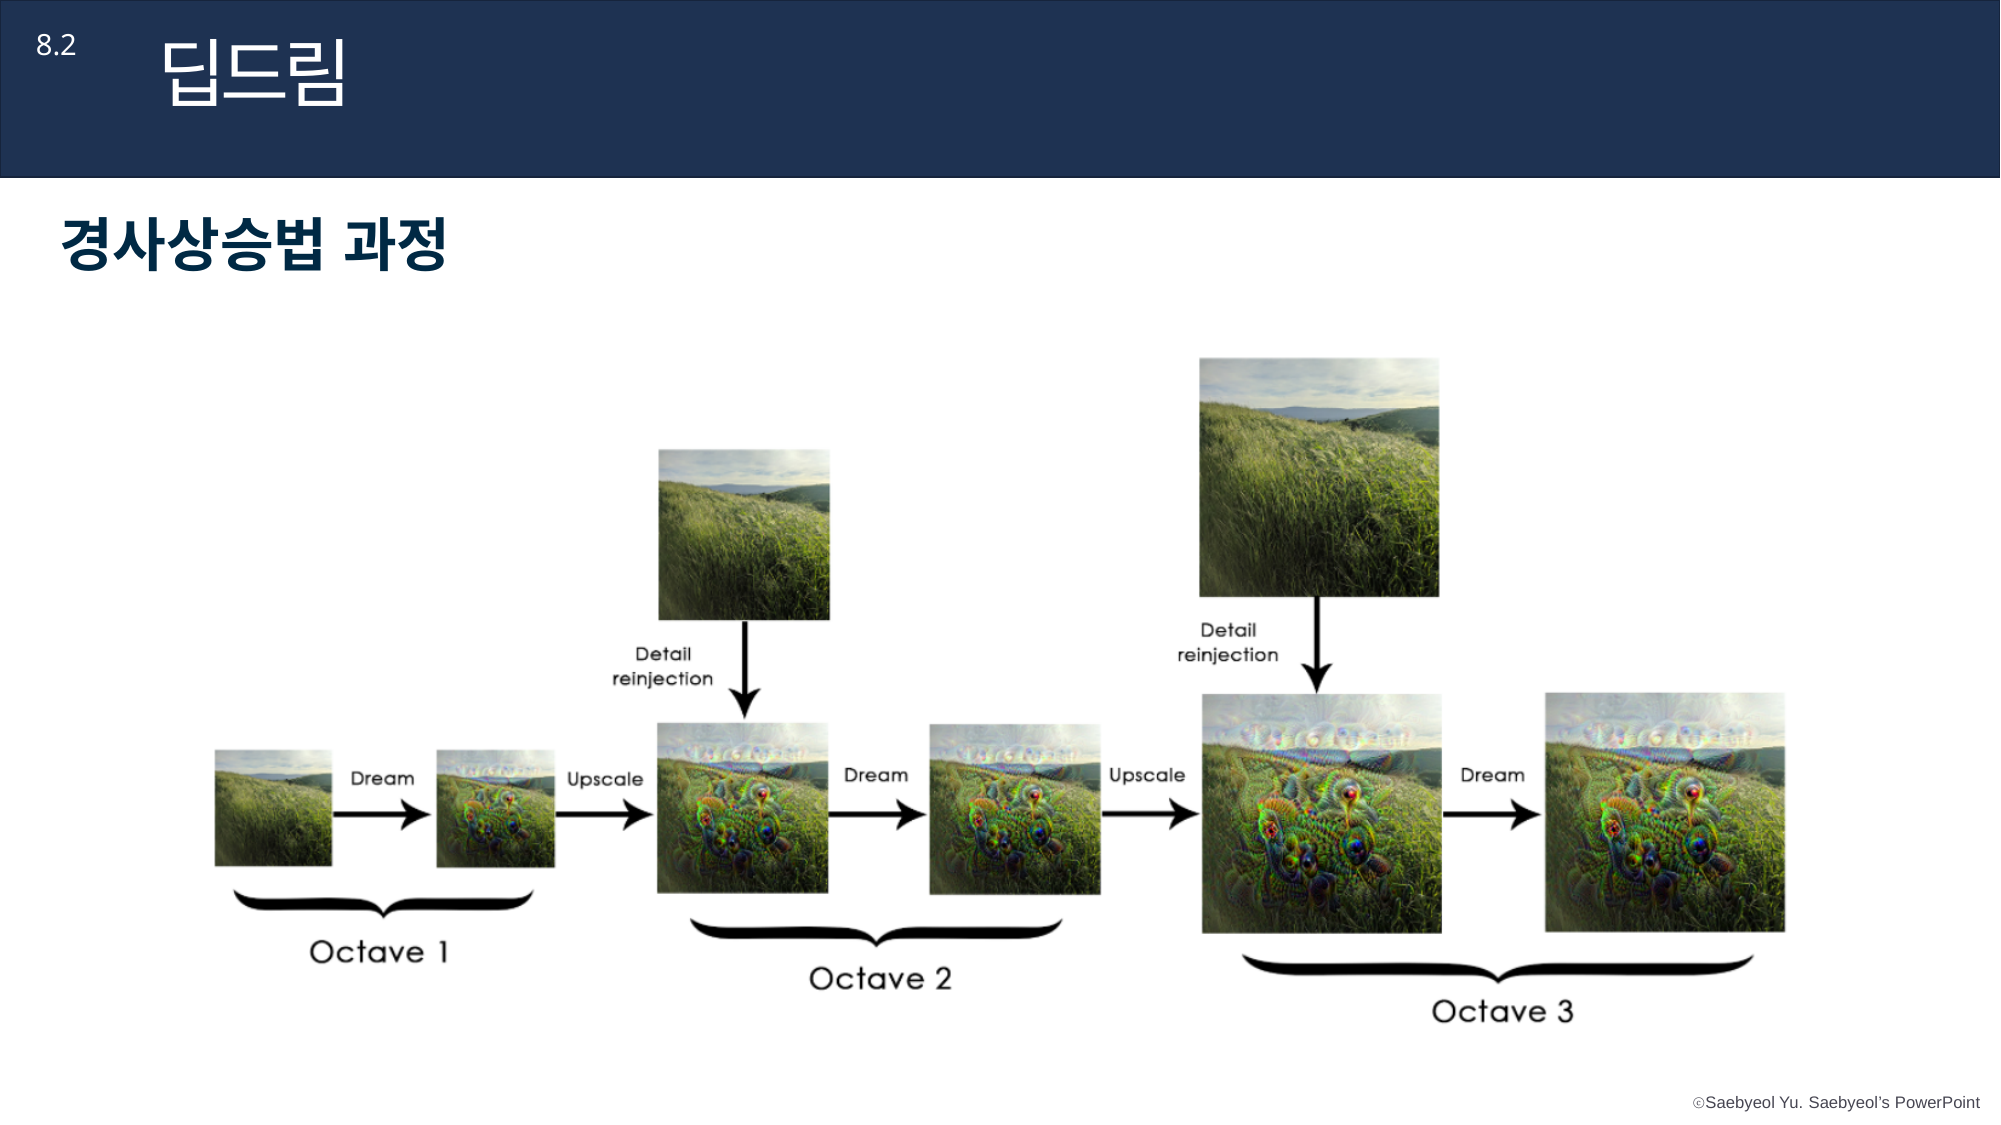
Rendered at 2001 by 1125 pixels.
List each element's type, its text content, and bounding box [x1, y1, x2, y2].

text_box 경사상승법 과정 [44, 200, 1930, 286]
picture [142, 310, 1858, 1050]
text_box 8.2 [21, 19, 92, 69]
text_box [0, 0, 2000, 178]
text_box 딥드림 [142, 19, 368, 124]
